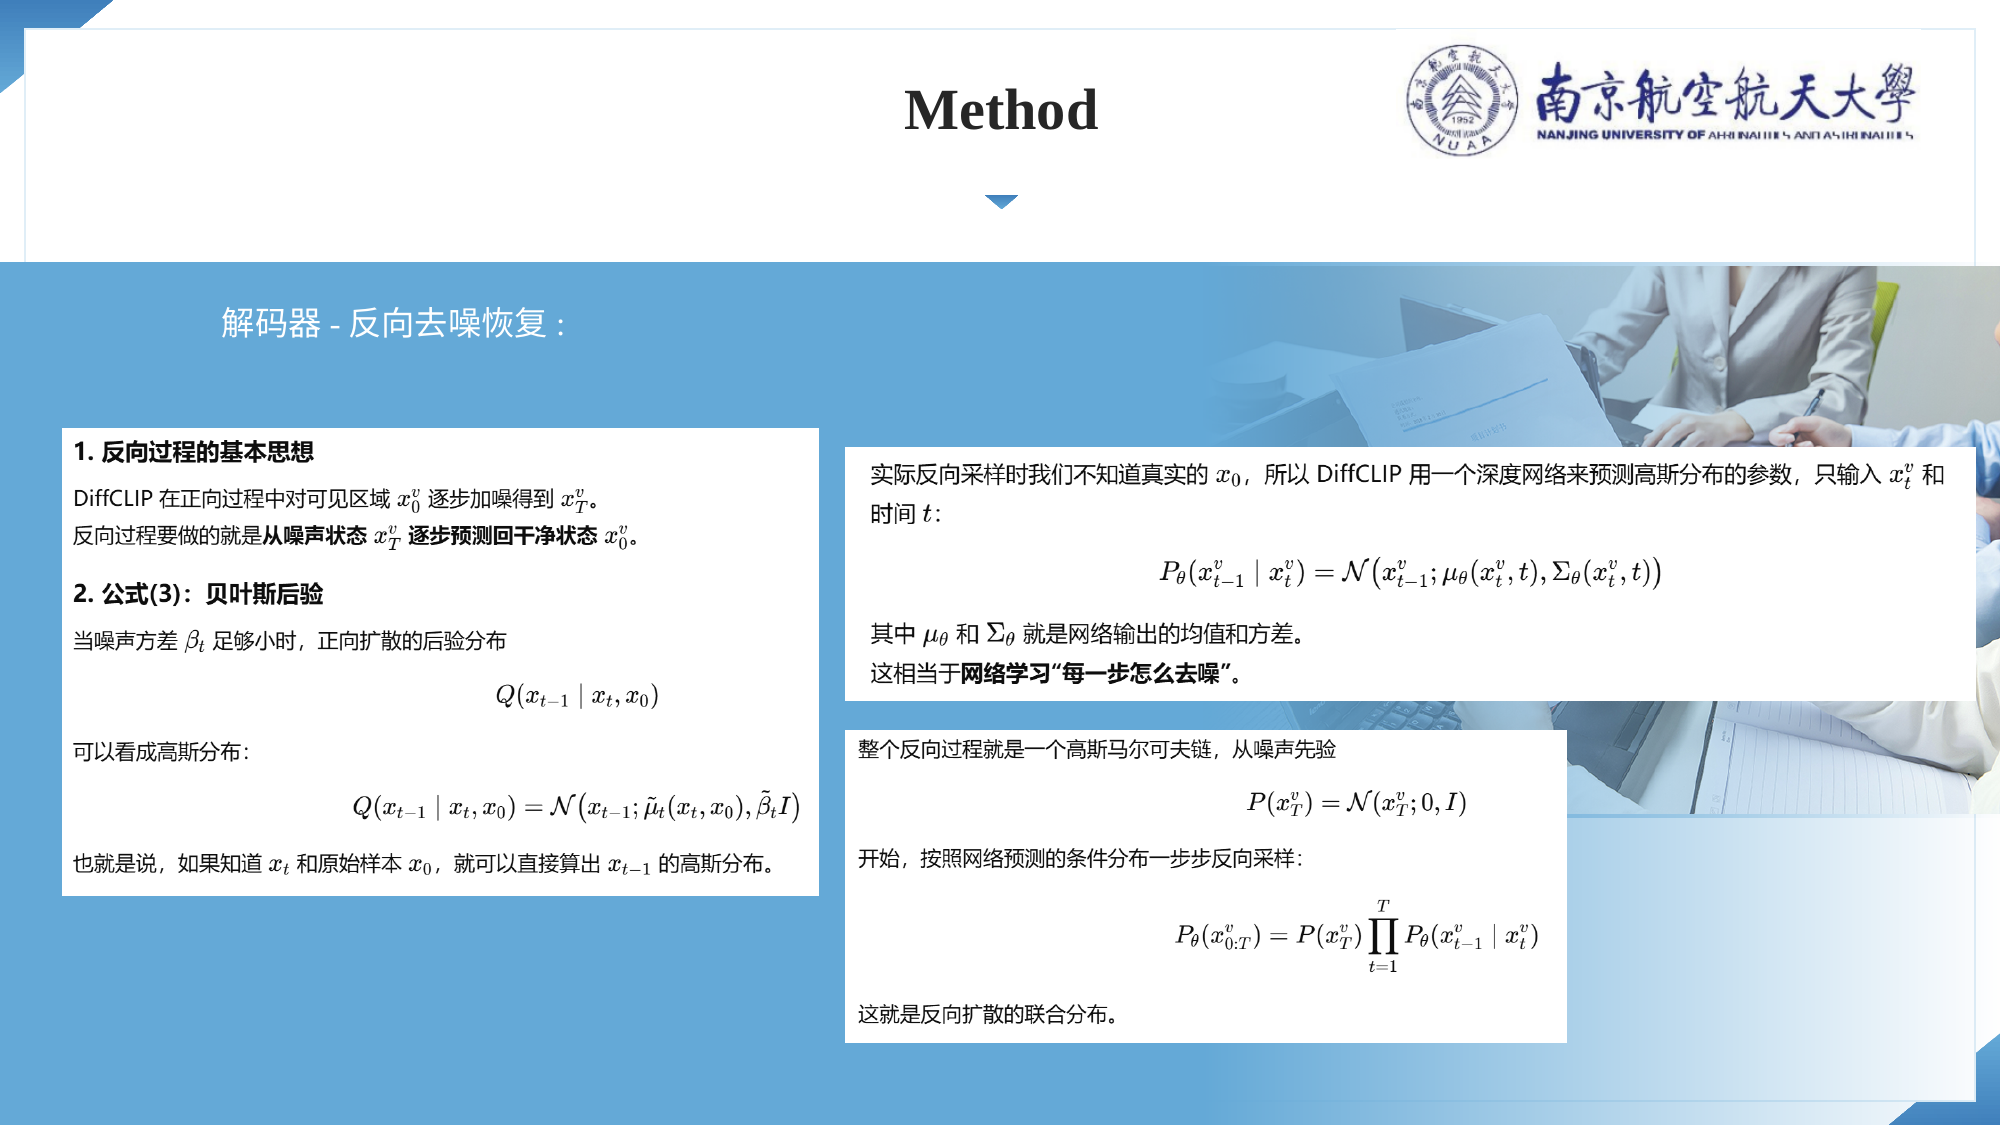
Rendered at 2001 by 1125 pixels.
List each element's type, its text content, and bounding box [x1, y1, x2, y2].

text_box 解码器-反向去噪恢复: [132, 283, 1178, 454]
text_box [0, 262, 2000, 818]
picture [62, 427, 820, 897]
picture [844, 266, 2000, 1044]
text_box [0, 818, 2000, 1125]
picture [1396, 29, 1922, 161]
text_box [889, 63, 1115, 210]
